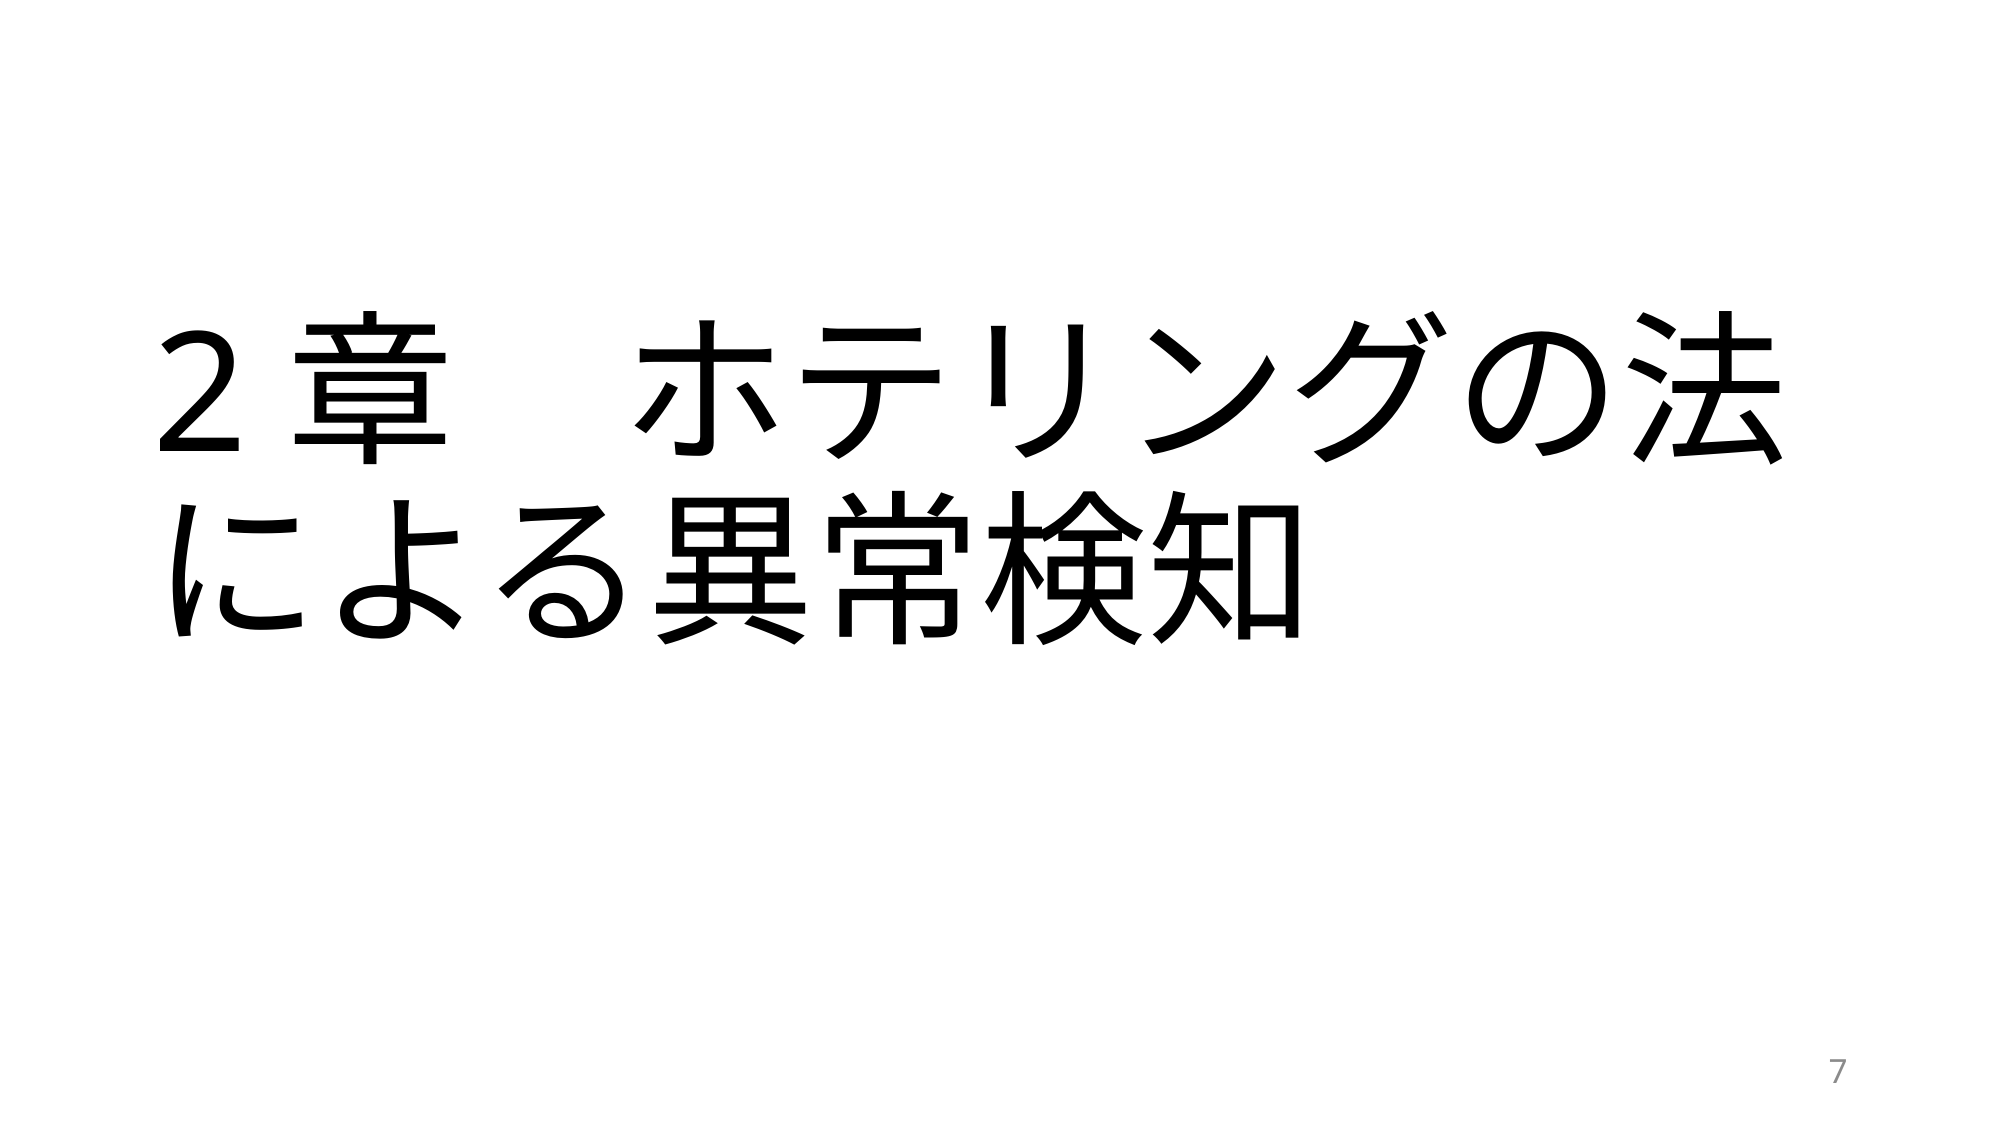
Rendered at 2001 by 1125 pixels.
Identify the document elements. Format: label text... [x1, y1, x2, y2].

slide_number 7 [1412, 1042, 1863, 1103]
